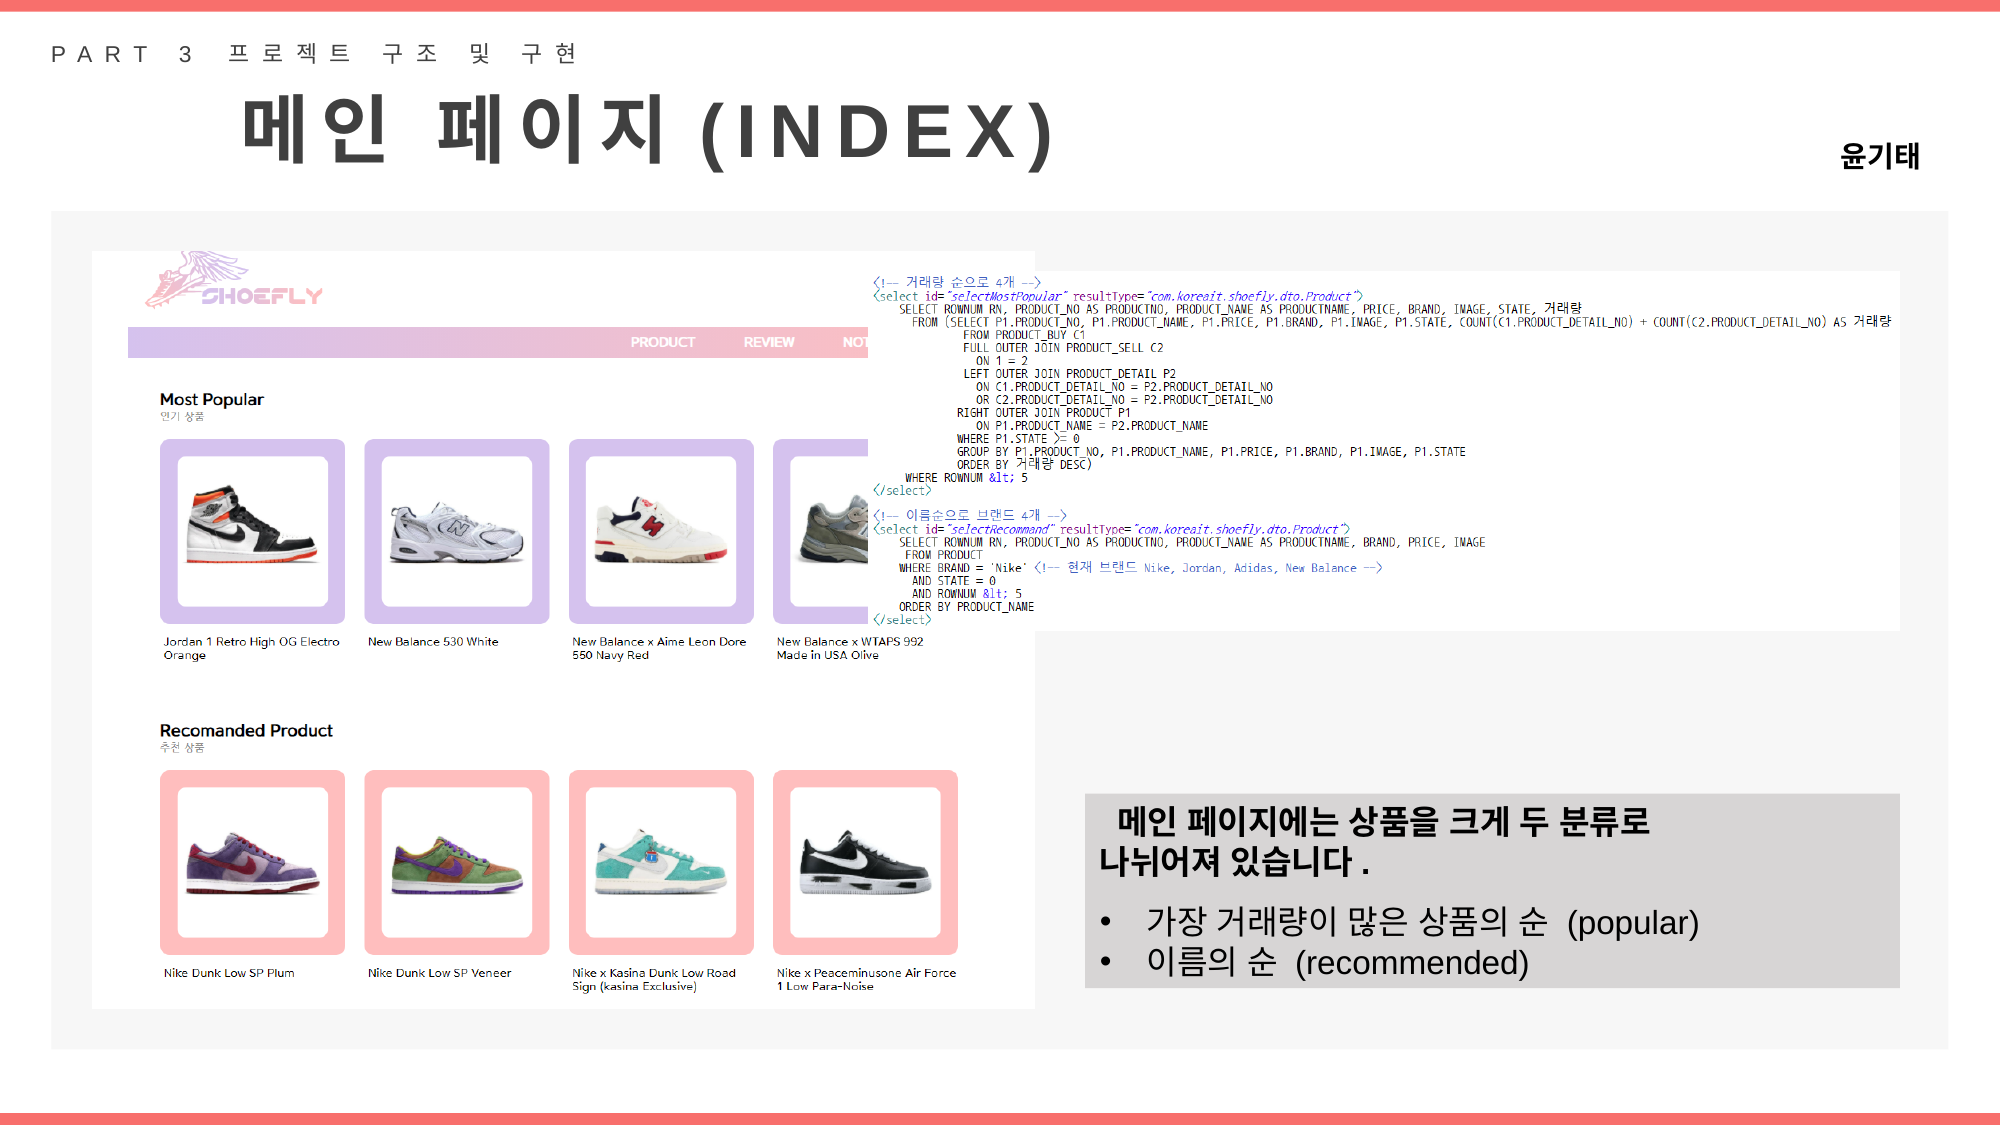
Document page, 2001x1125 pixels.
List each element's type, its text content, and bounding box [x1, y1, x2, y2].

text_box PART 3 프로젝트 구조 및 구현 [36, 32, 593, 75]
text_box 메인 페이지(INDEX) [225, 75, 1069, 181]
text_box [0, 0, 2000, 13]
text_box [50, 210, 1949, 1050]
text_box 메인 페이지에는 상품을 크게 두 분류로 나뉘어져 있습니다. 가장 거래량이 많은 상품의 순 (popular) 이름의 순 (recommended) [1085, 793, 1900, 989]
picture [92, 251, 1900, 1009]
text_box [0, 1112, 2000, 1125]
text_box 윤기태 [1825, 130, 1955, 181]
